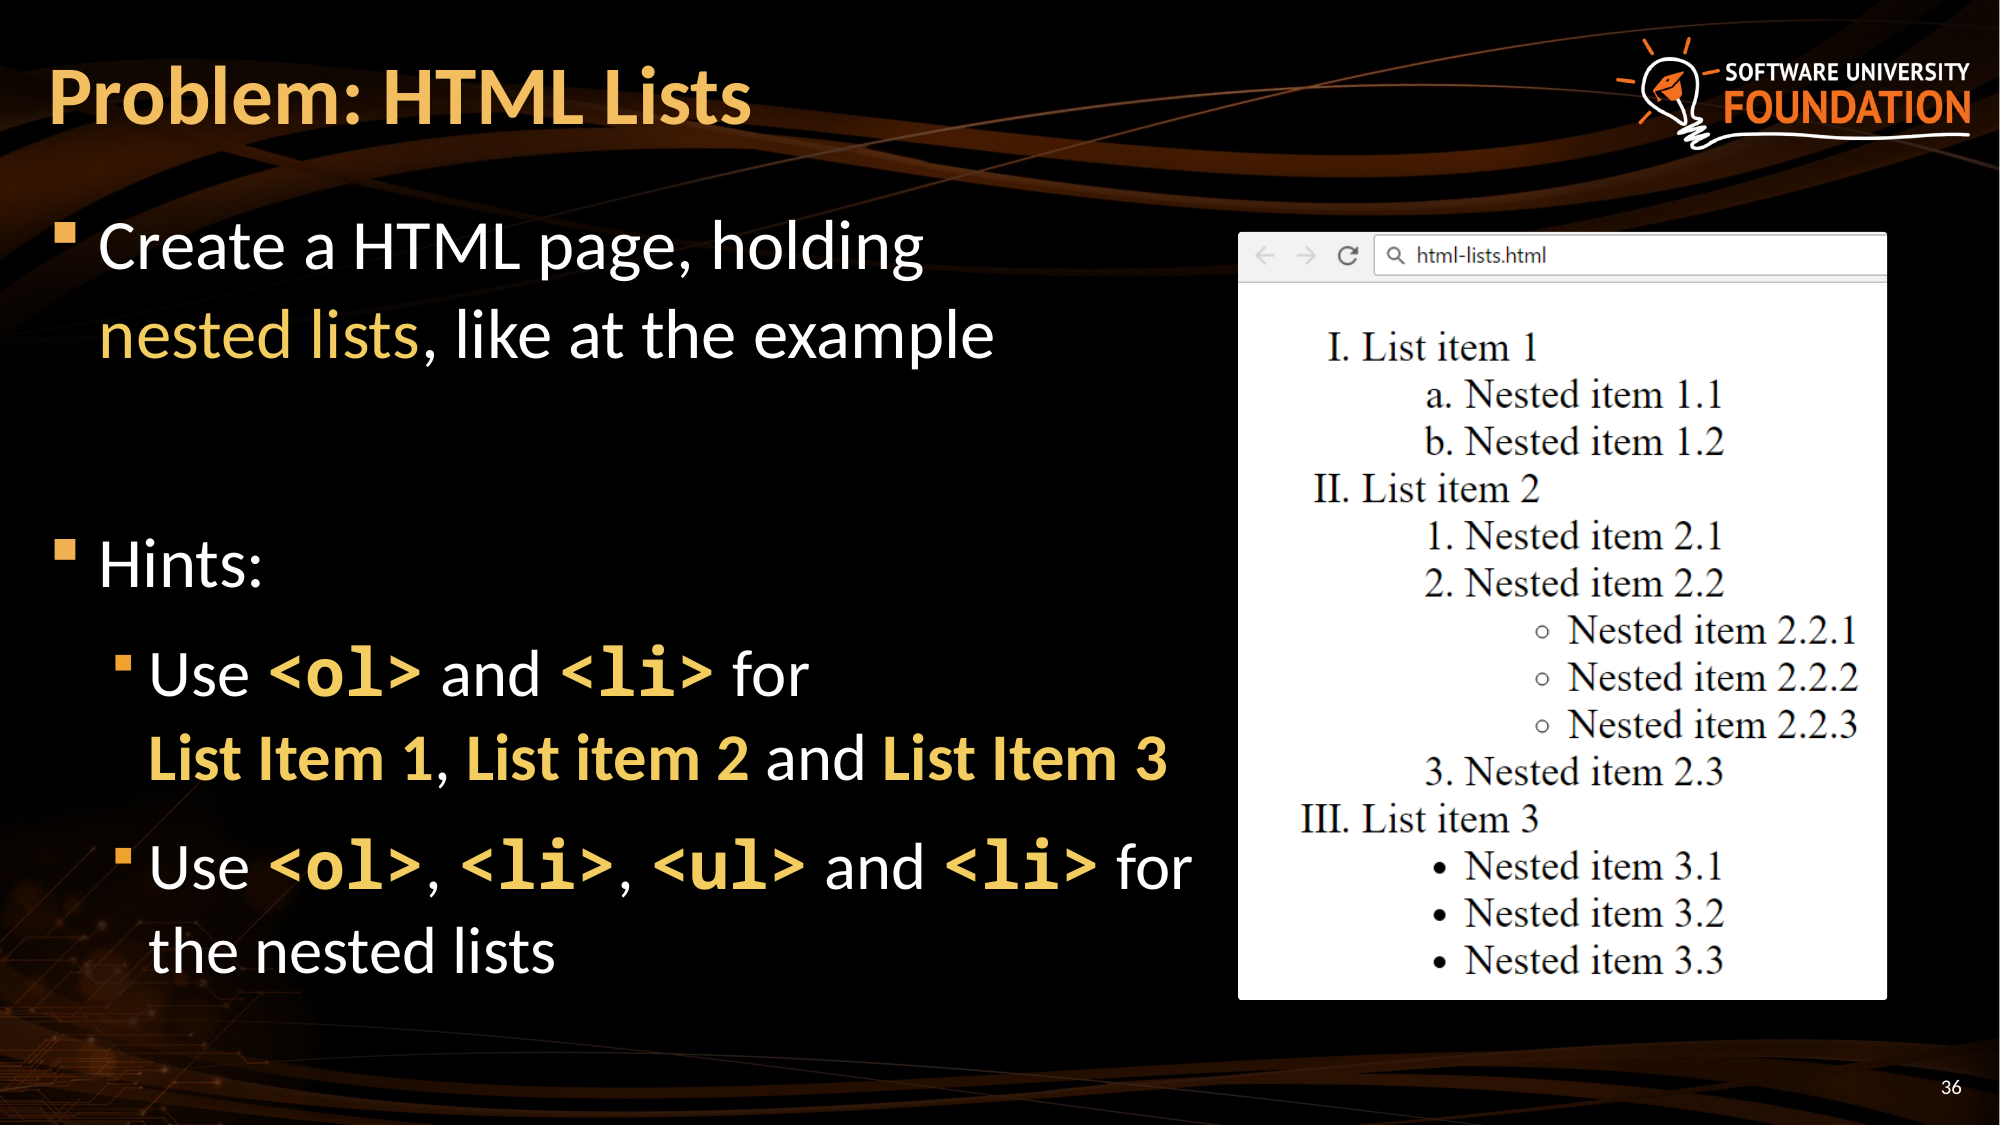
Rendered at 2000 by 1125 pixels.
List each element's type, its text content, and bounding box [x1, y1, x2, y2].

title Problem: HTML Lists [30, 6, 1602, 189]
slide_number 36 [1897, 1070, 1968, 1103]
picture [0, 0, 2000, 1125]
list Create a HTML page, holding nested lists, like at the example Hints: Use <ol> and <li> for List Item 1, List item 2 and List Item 3 Use <ol>, <li>, <ul> and <li> for the nested lists [31, 188, 1262, 1103]
